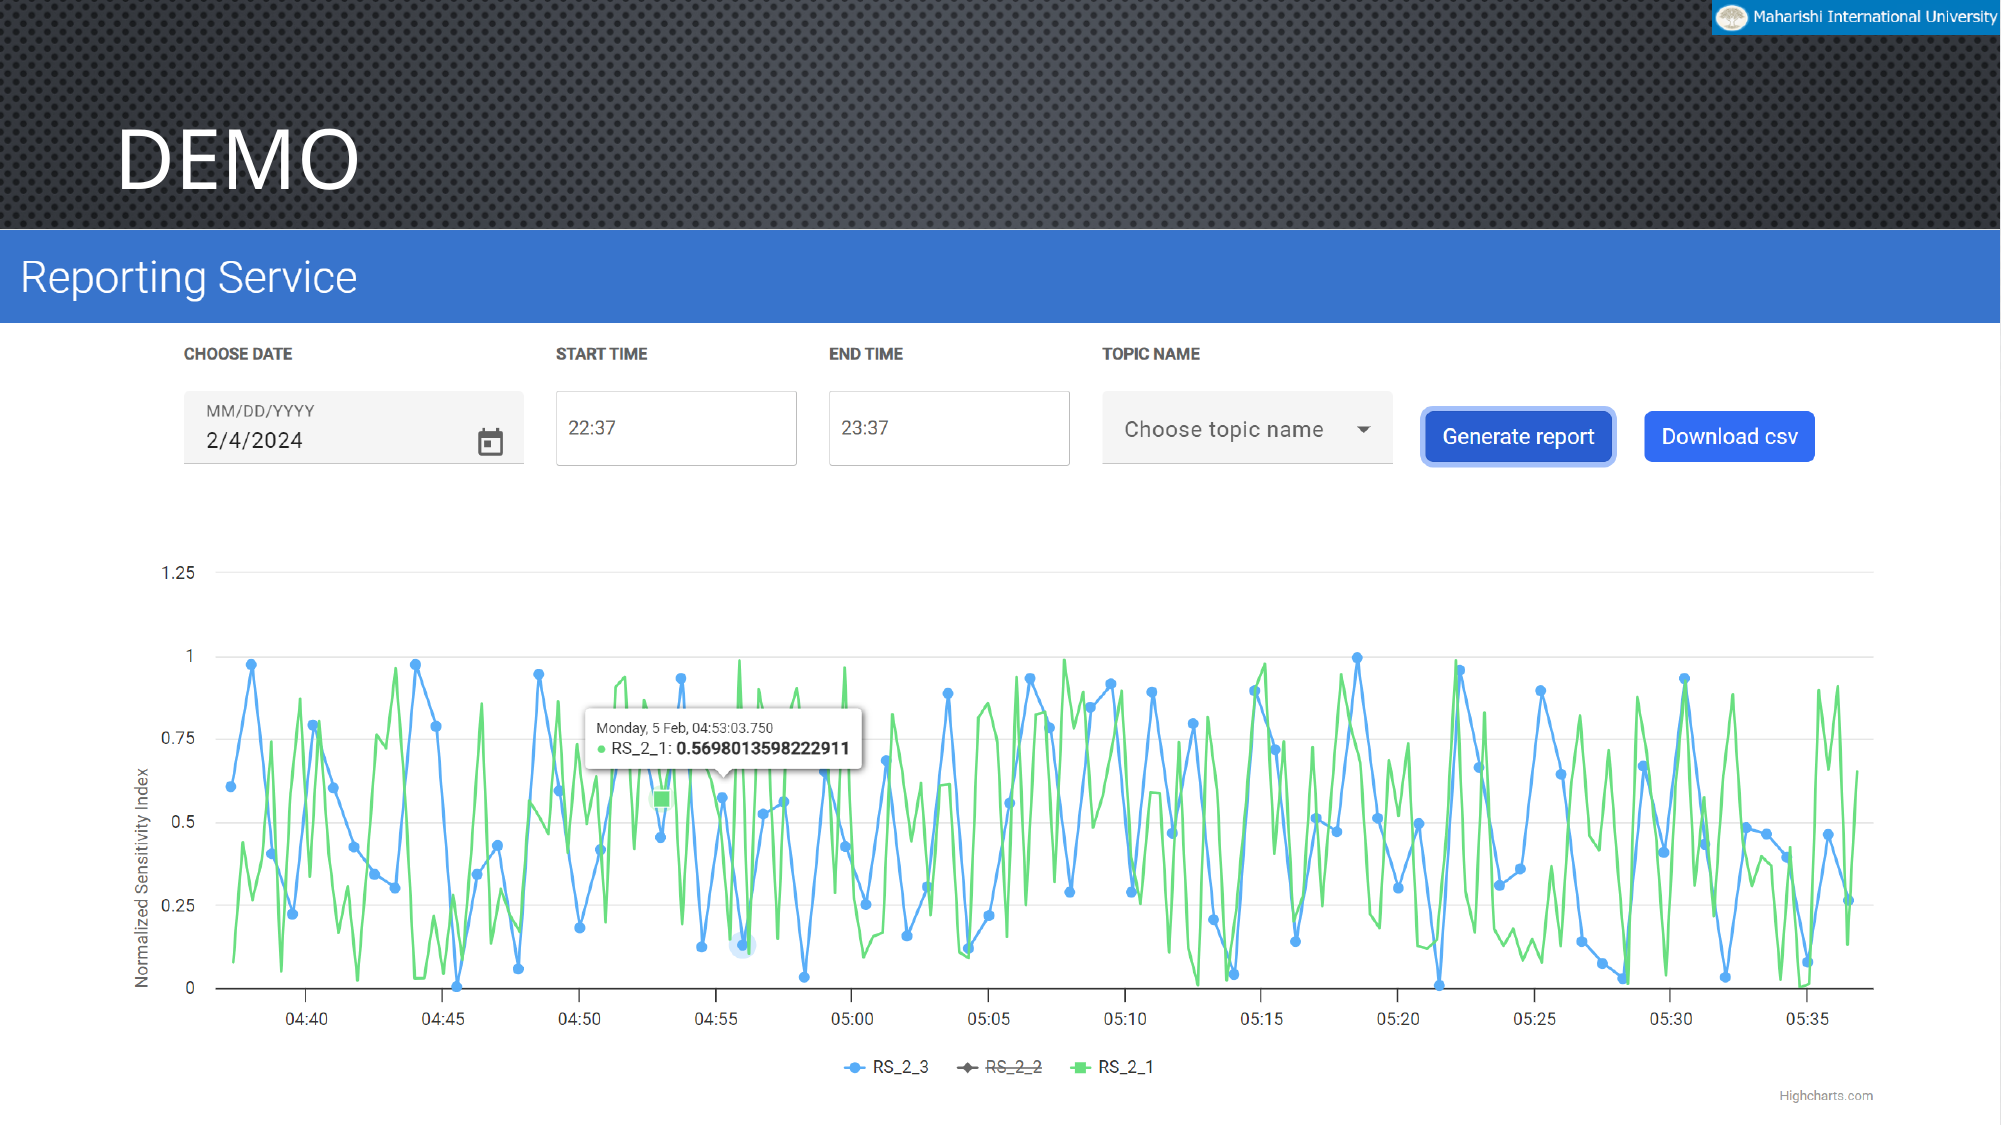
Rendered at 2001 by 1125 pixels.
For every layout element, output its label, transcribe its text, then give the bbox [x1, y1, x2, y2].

picture [1725, 0, 2000, 35]
title demo [99, 0, 1725, 229]
picture [0, 229, 2000, 1125]
